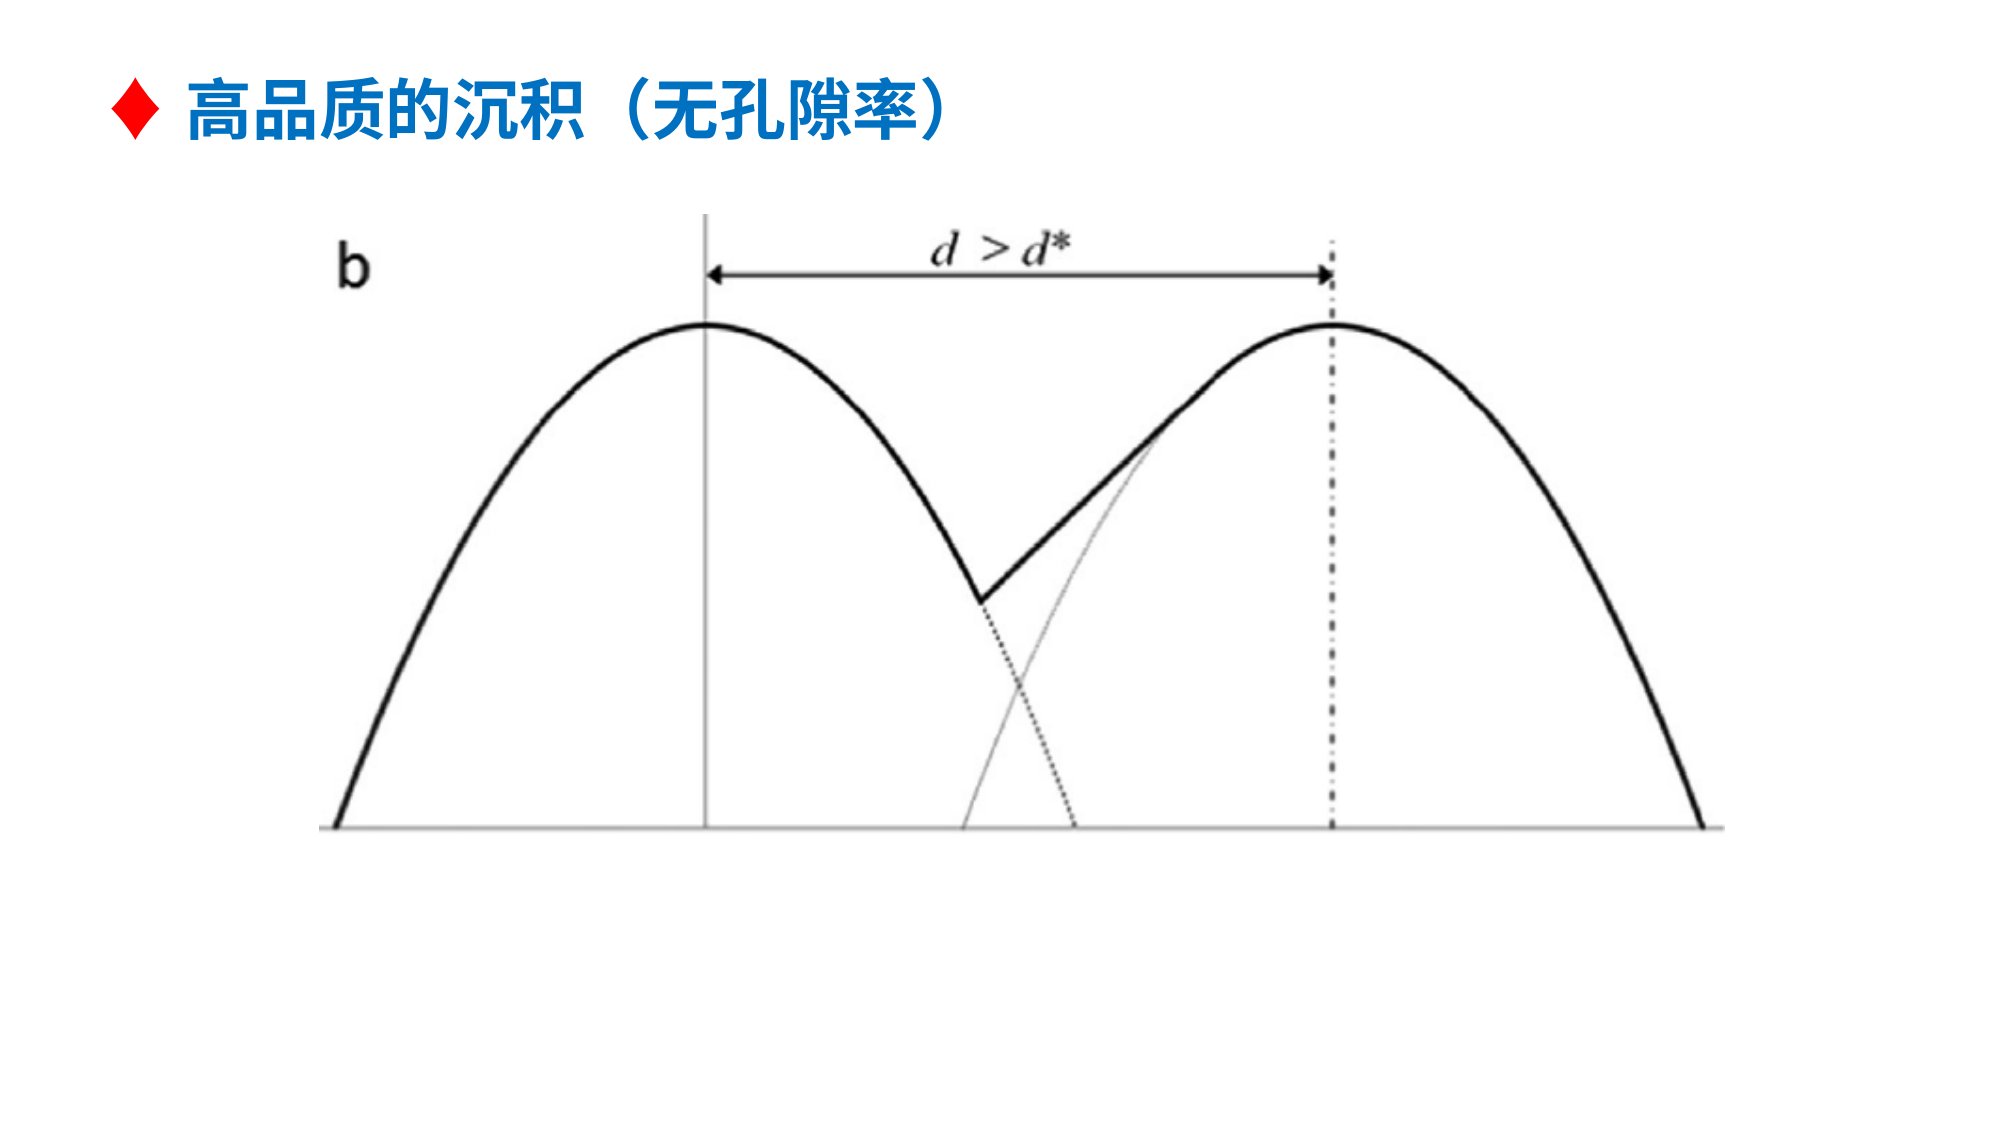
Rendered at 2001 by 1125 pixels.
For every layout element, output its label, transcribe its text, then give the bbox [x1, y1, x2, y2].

text_box ♦高品质的沉积（无孔隙率） [88, 52, 1606, 201]
picture [319, 214, 1725, 840]
